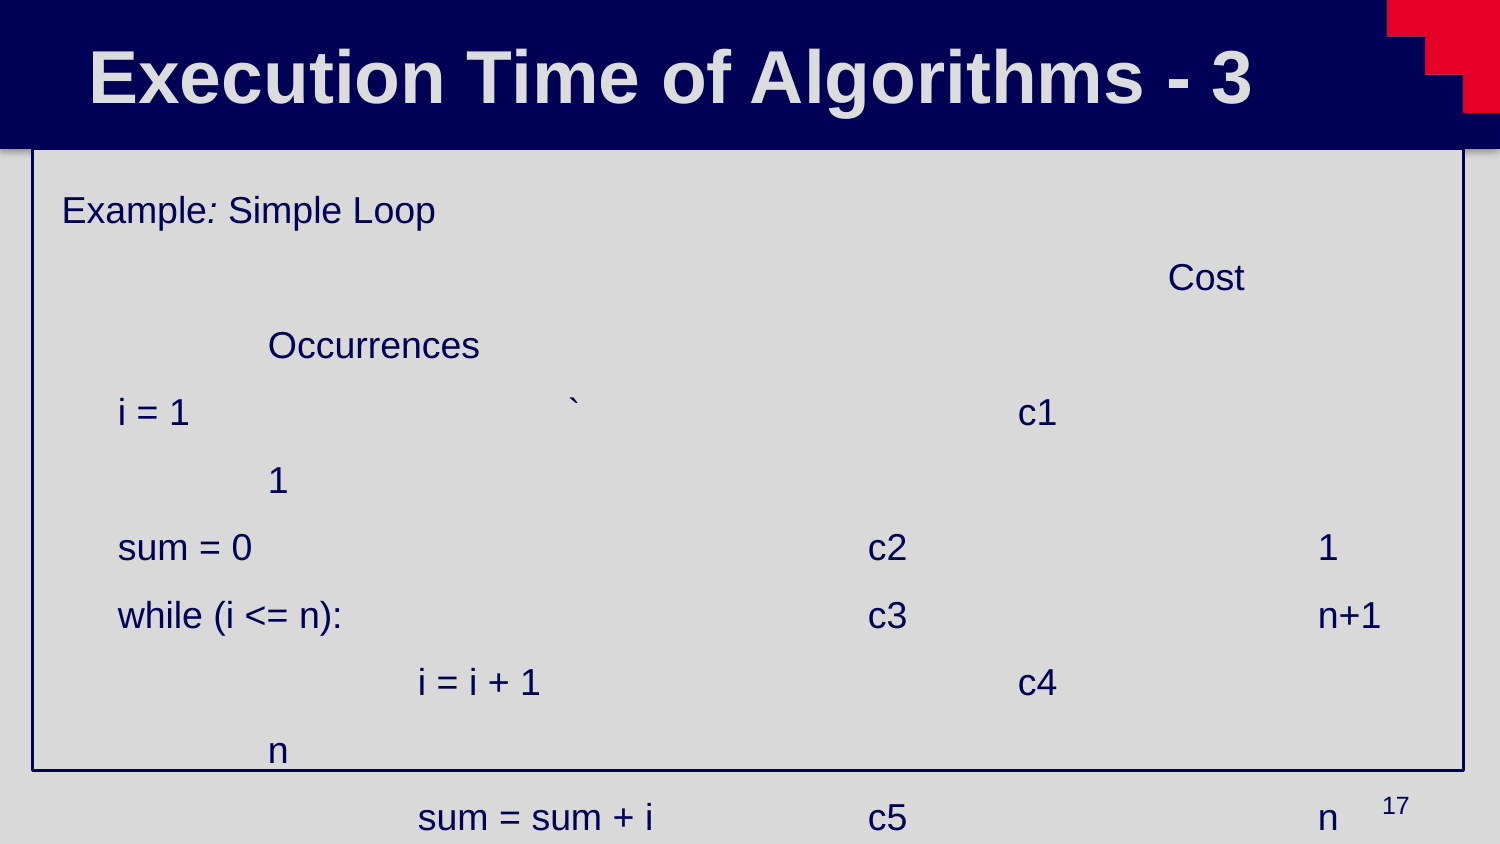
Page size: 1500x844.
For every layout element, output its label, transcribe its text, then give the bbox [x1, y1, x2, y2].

picture [1387, 0, 1500, 113]
title Execution Time of Algorithms - 3 [0, 0, 1356, 150]
slide_number 17 [1074, 782, 1425, 827]
list Example: Simple Loop Cost Occurrences i = 1 ` c1 1 sum = 0 c2 1 while (i <= n): c3 n+1 i = i + 1 c4 n sum = sum + i c5 n Total Cost = c1 + c2 + (n+1)*c3 + n*c4 + n*c5 [31, 146, 1465, 772]
